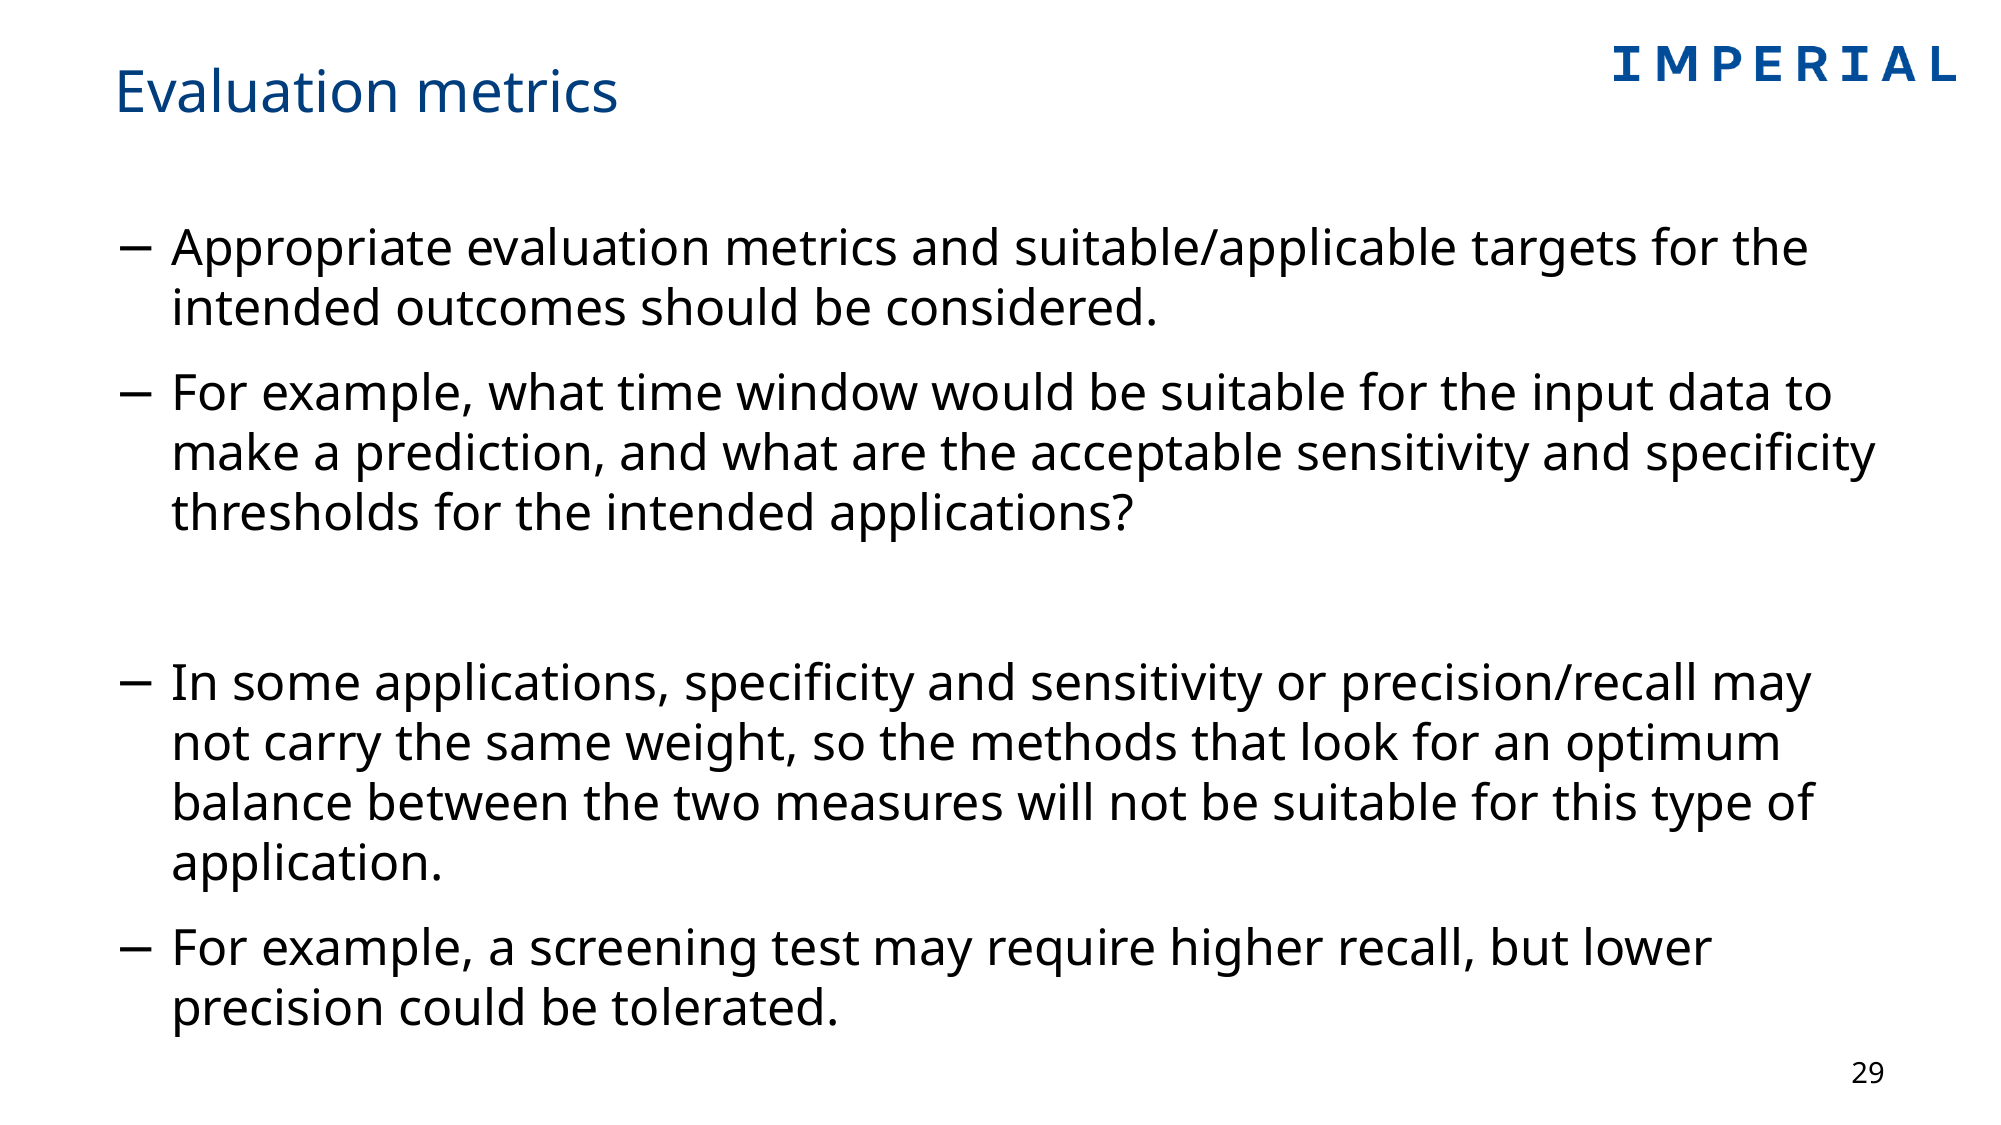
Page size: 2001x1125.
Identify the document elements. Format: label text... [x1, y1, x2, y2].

slide_number 29 [1433, 1046, 1901, 1103]
title Evaluation metrics [99, 0, 1900, 184]
list Appropriate evaluation metrics and suitable/applicable targets for the intended outcomes should be considered. For example, what time window would be suitable for the input data to make a prediction, and what are the acceptable sensitivity and specificity thresholds for the intended applications? In some applications, specificity and sensitivity or precision/recall may not carry the same weight, so the methods that look for an optimum balance between the two measures will not be suitable for this type of application. For example, a screening test may require higher recall, but lower precision could be tolerated. [99, 208, 1900, 1024]
picture [1900, 46, 1956, 81]
